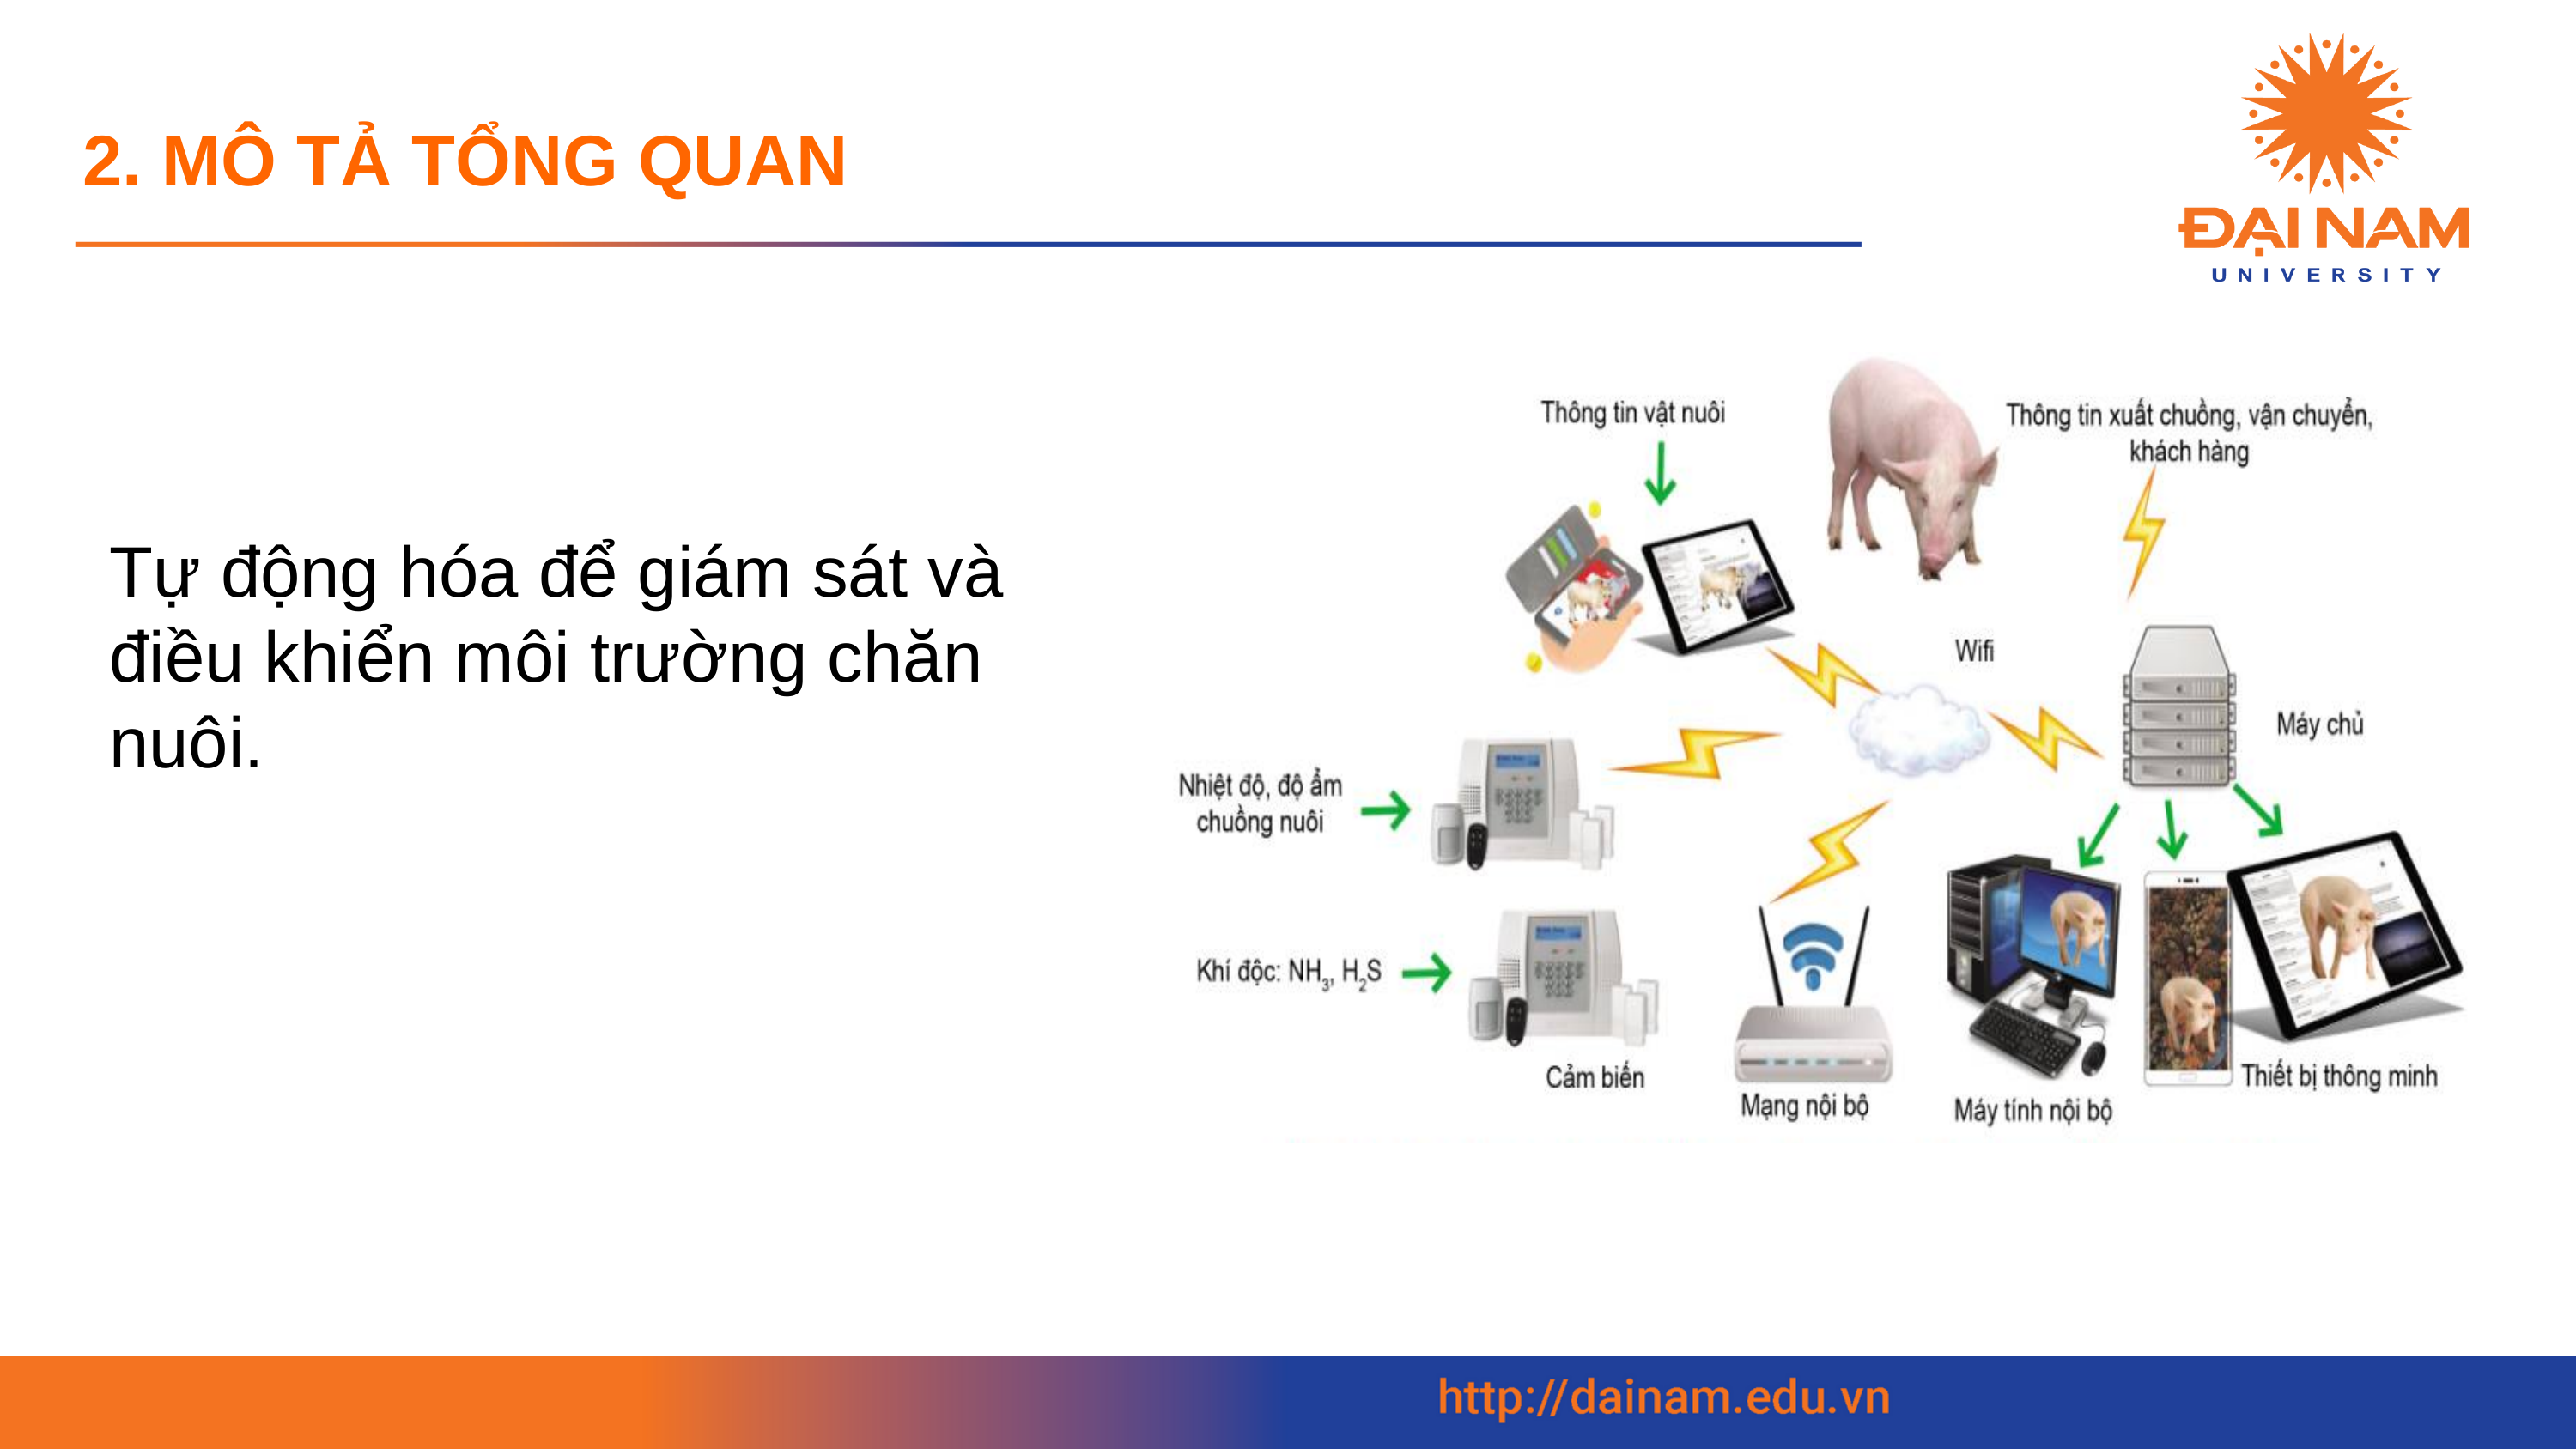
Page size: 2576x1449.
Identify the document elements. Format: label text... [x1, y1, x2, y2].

title Tự động hóa để giám sát và điều khiển môi trường chăn nuôi. [96, 488, 1147, 820]
text_box 2. MÔ TẢ TỔNG QUAN [70, 107, 1941, 207]
text_box [2178, 33, 2469, 282]
picture [75, 241, 1862, 247]
text_box [0, 1356, 2576, 1449]
picture [1151, 352, 2470, 1143]
